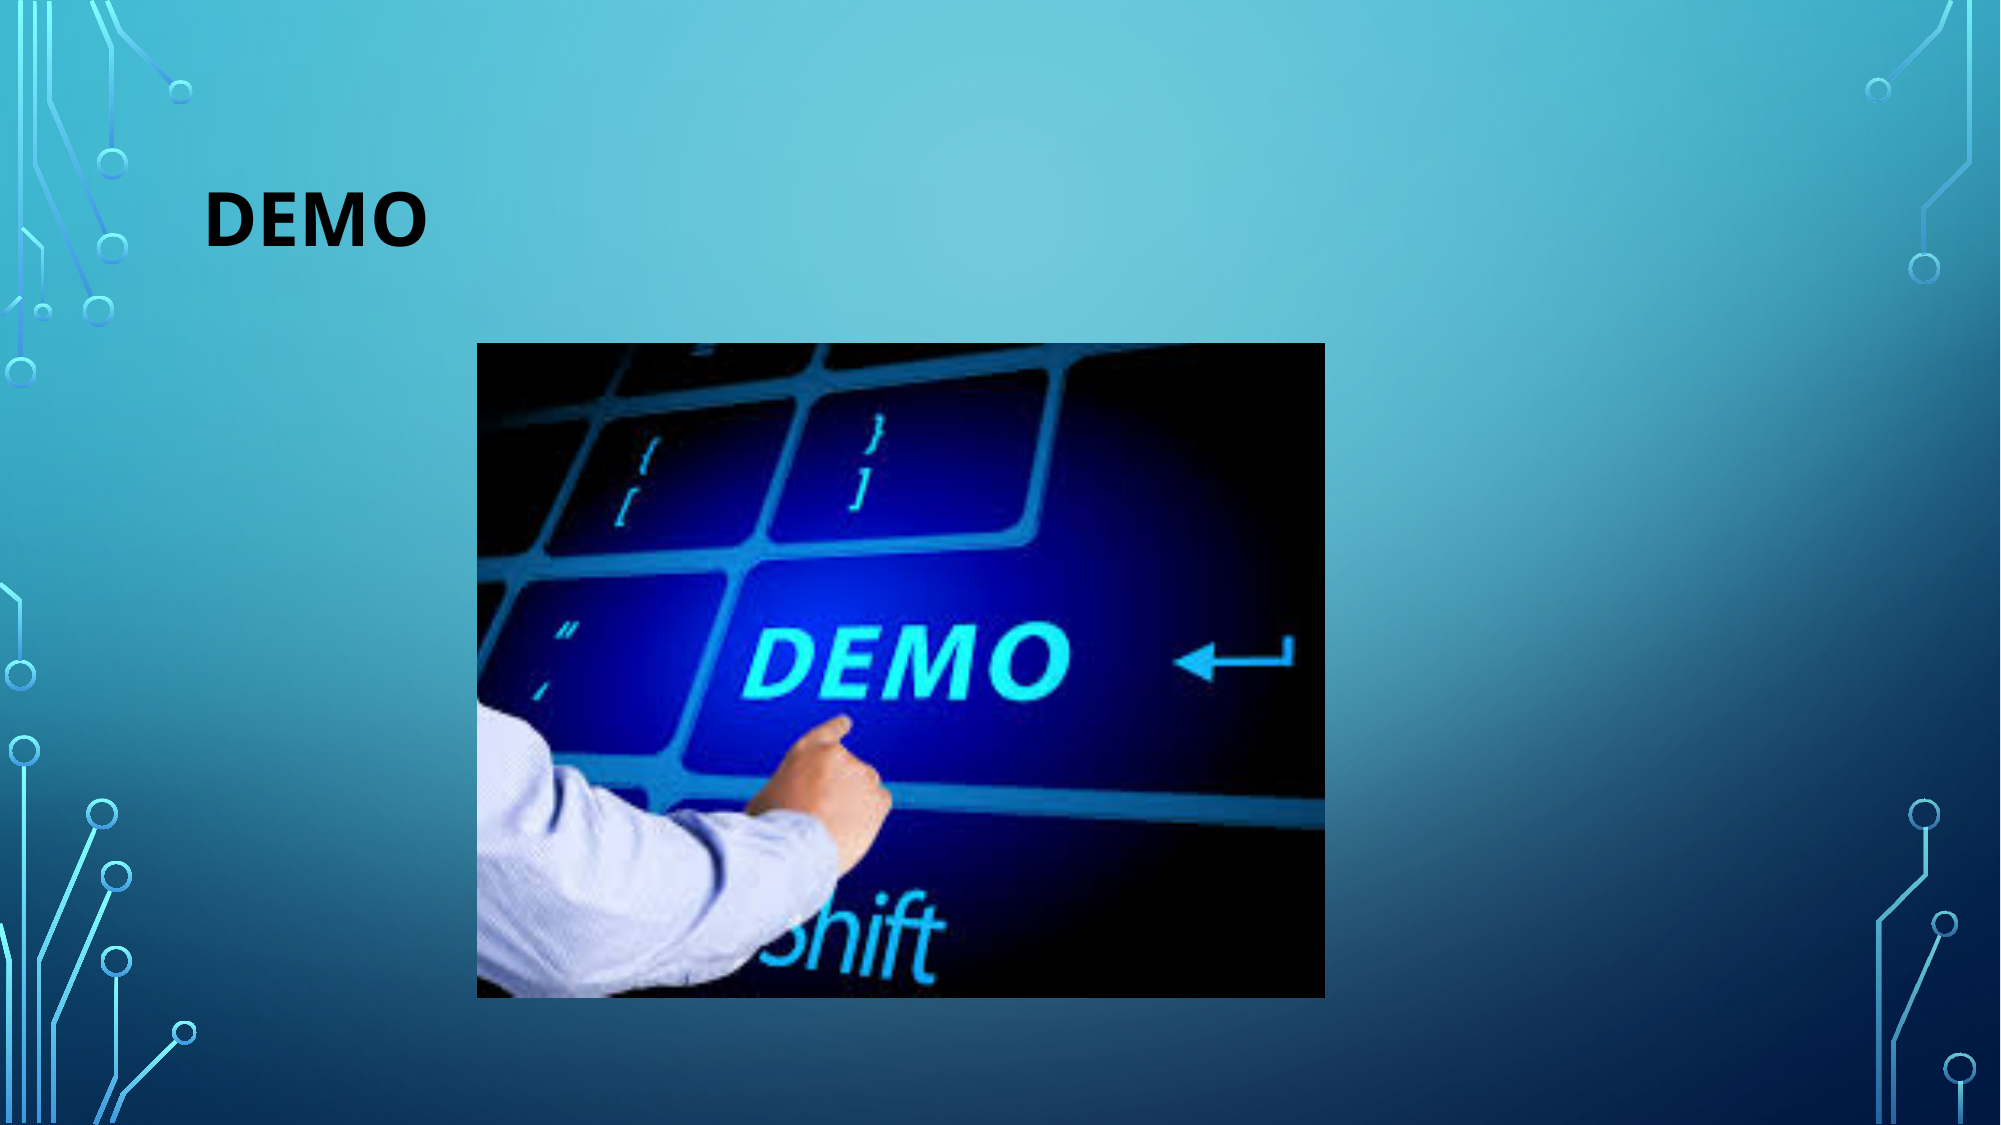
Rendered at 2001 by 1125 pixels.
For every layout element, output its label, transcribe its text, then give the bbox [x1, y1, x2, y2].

title demo [187, 101, 1813, 344]
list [477, 343, 1325, 998]
